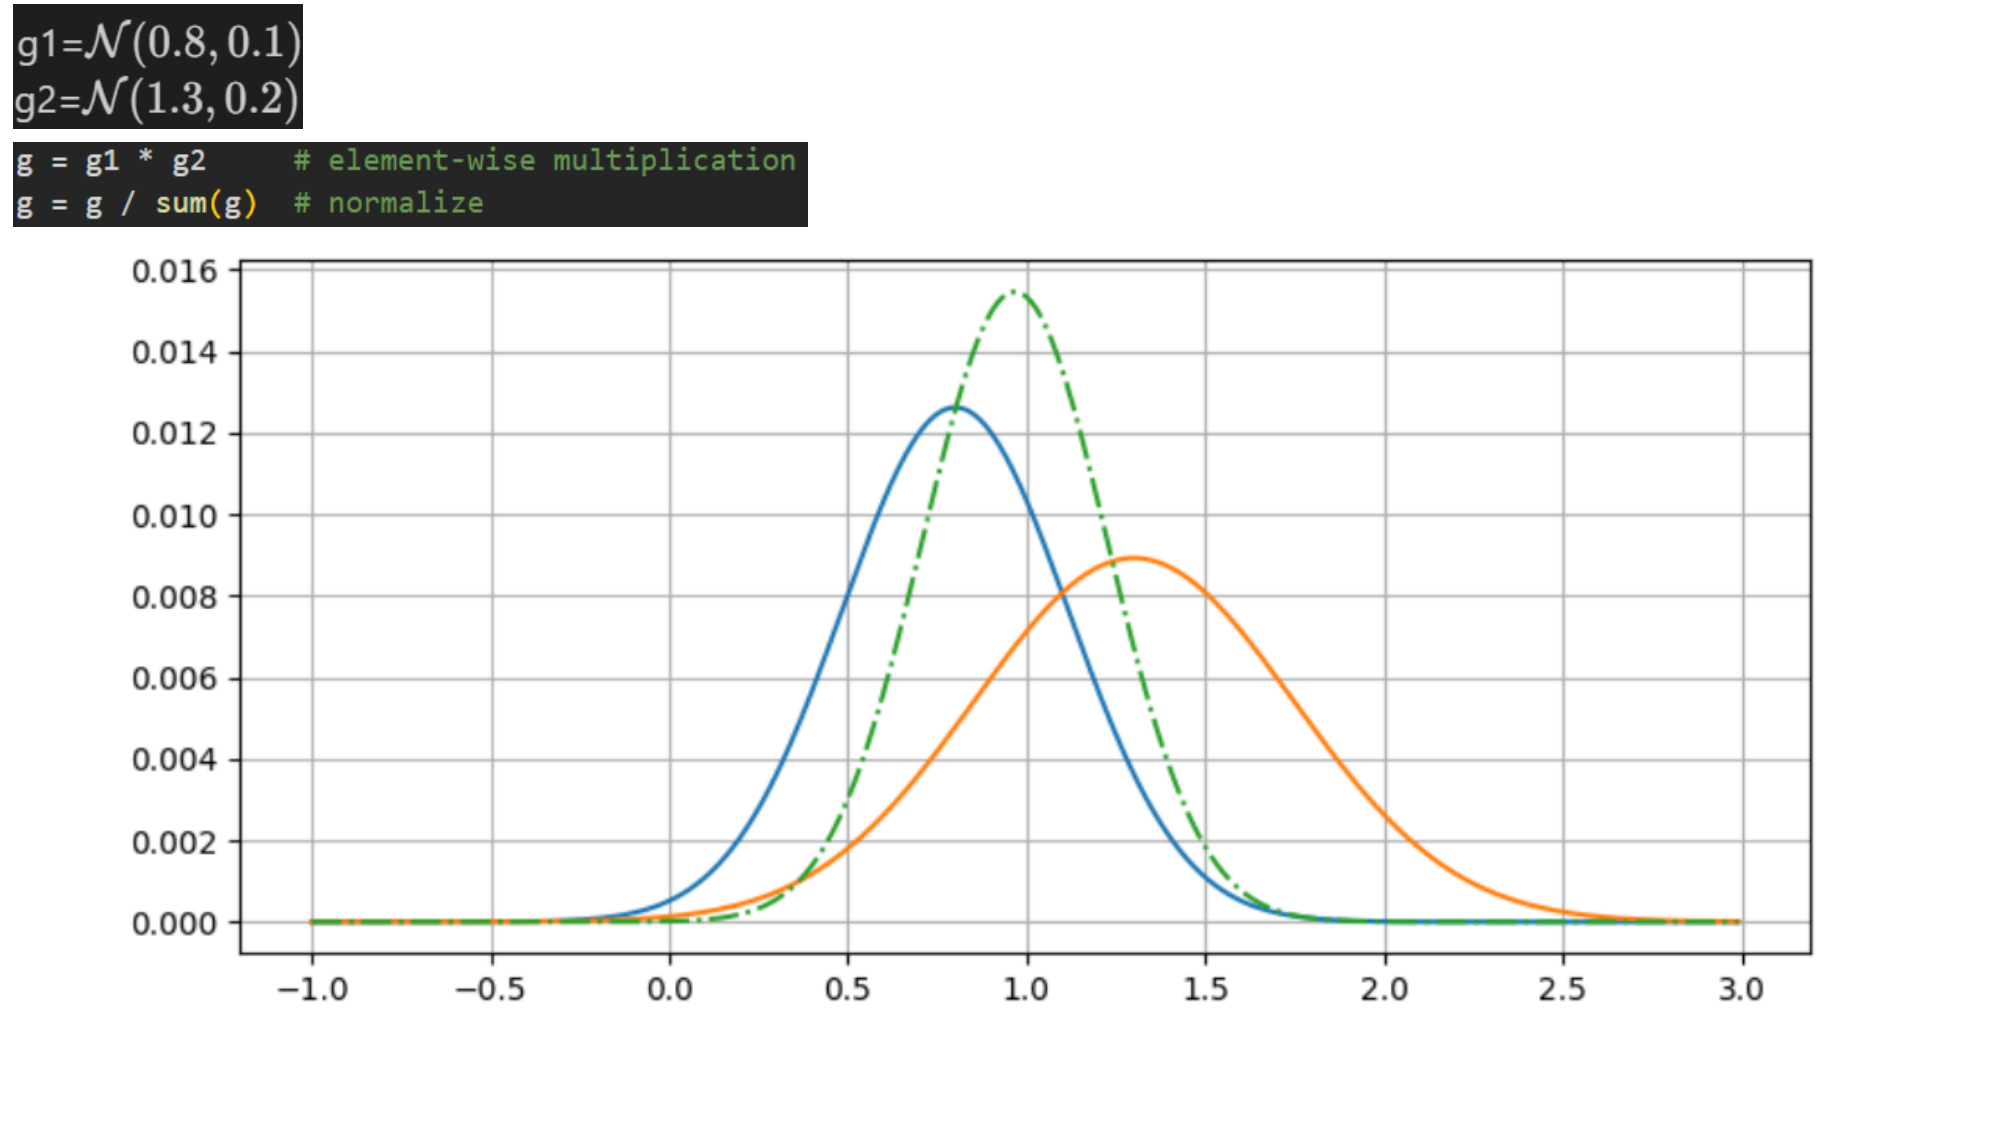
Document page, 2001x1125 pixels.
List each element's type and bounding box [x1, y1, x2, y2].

picture [13, 142, 808, 227]
picture [120, 240, 1818, 1018]
picture [13, 4, 303, 129]
